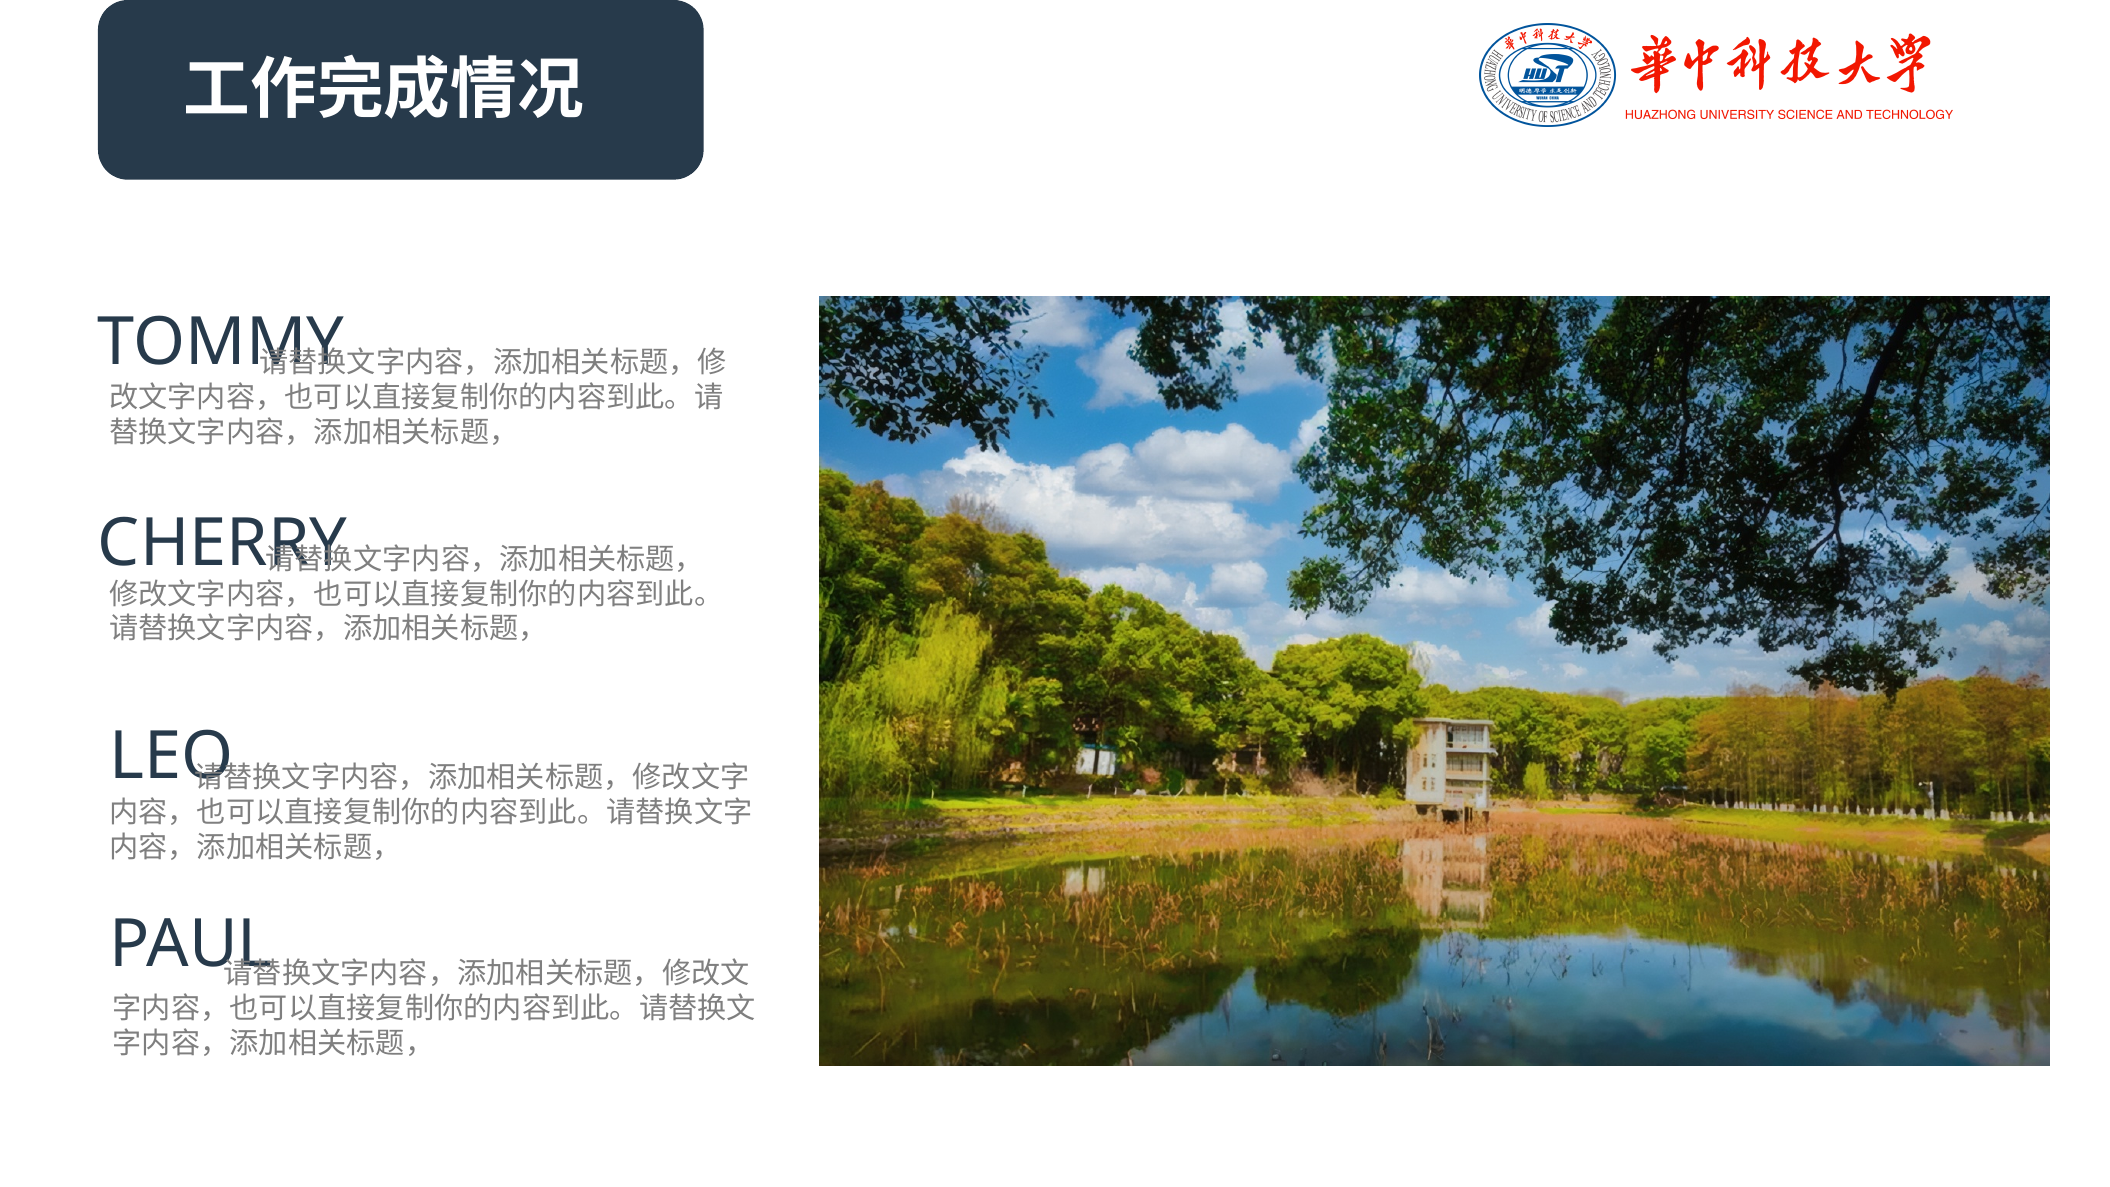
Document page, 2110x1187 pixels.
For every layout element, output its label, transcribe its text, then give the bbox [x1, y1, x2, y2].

text_box PAUL [109, 900, 760, 947]
text_box 请替换文字内容，添加相关标题，修改文字内容，也可以直接复制你的内容到此。请替换文字内容，添加相关标题， [97, 947, 773, 1067]
text_box 请替换文字内容，添加相关标题，修改文字内容，也可以直接复制你的内容到此。请替换文字内容，添加相关标题， [94, 750, 773, 871]
text_box 工作完成情况 [168, 37, 599, 133]
text_box [96, 0, 705, 181]
picture [1479, 23, 1953, 128]
text_box 请替换文字内容，添加相关标题，修改文字内容，也可以直接复制你的内容到此。请替换文字内容，添加相关标题， [94, 532, 748, 653]
text_box CHERRY [97, 498, 748, 532]
text_box LEO [109, 711, 760, 750]
text_box TOMMY [97, 297, 748, 336]
picture [819, 296, 2050, 1066]
text_box 请替换文字内容，添加相关标题，修改文字内容，也可以直接复制你的内容到此。请替换文字内容，添加相关标题， [94, 336, 748, 456]
